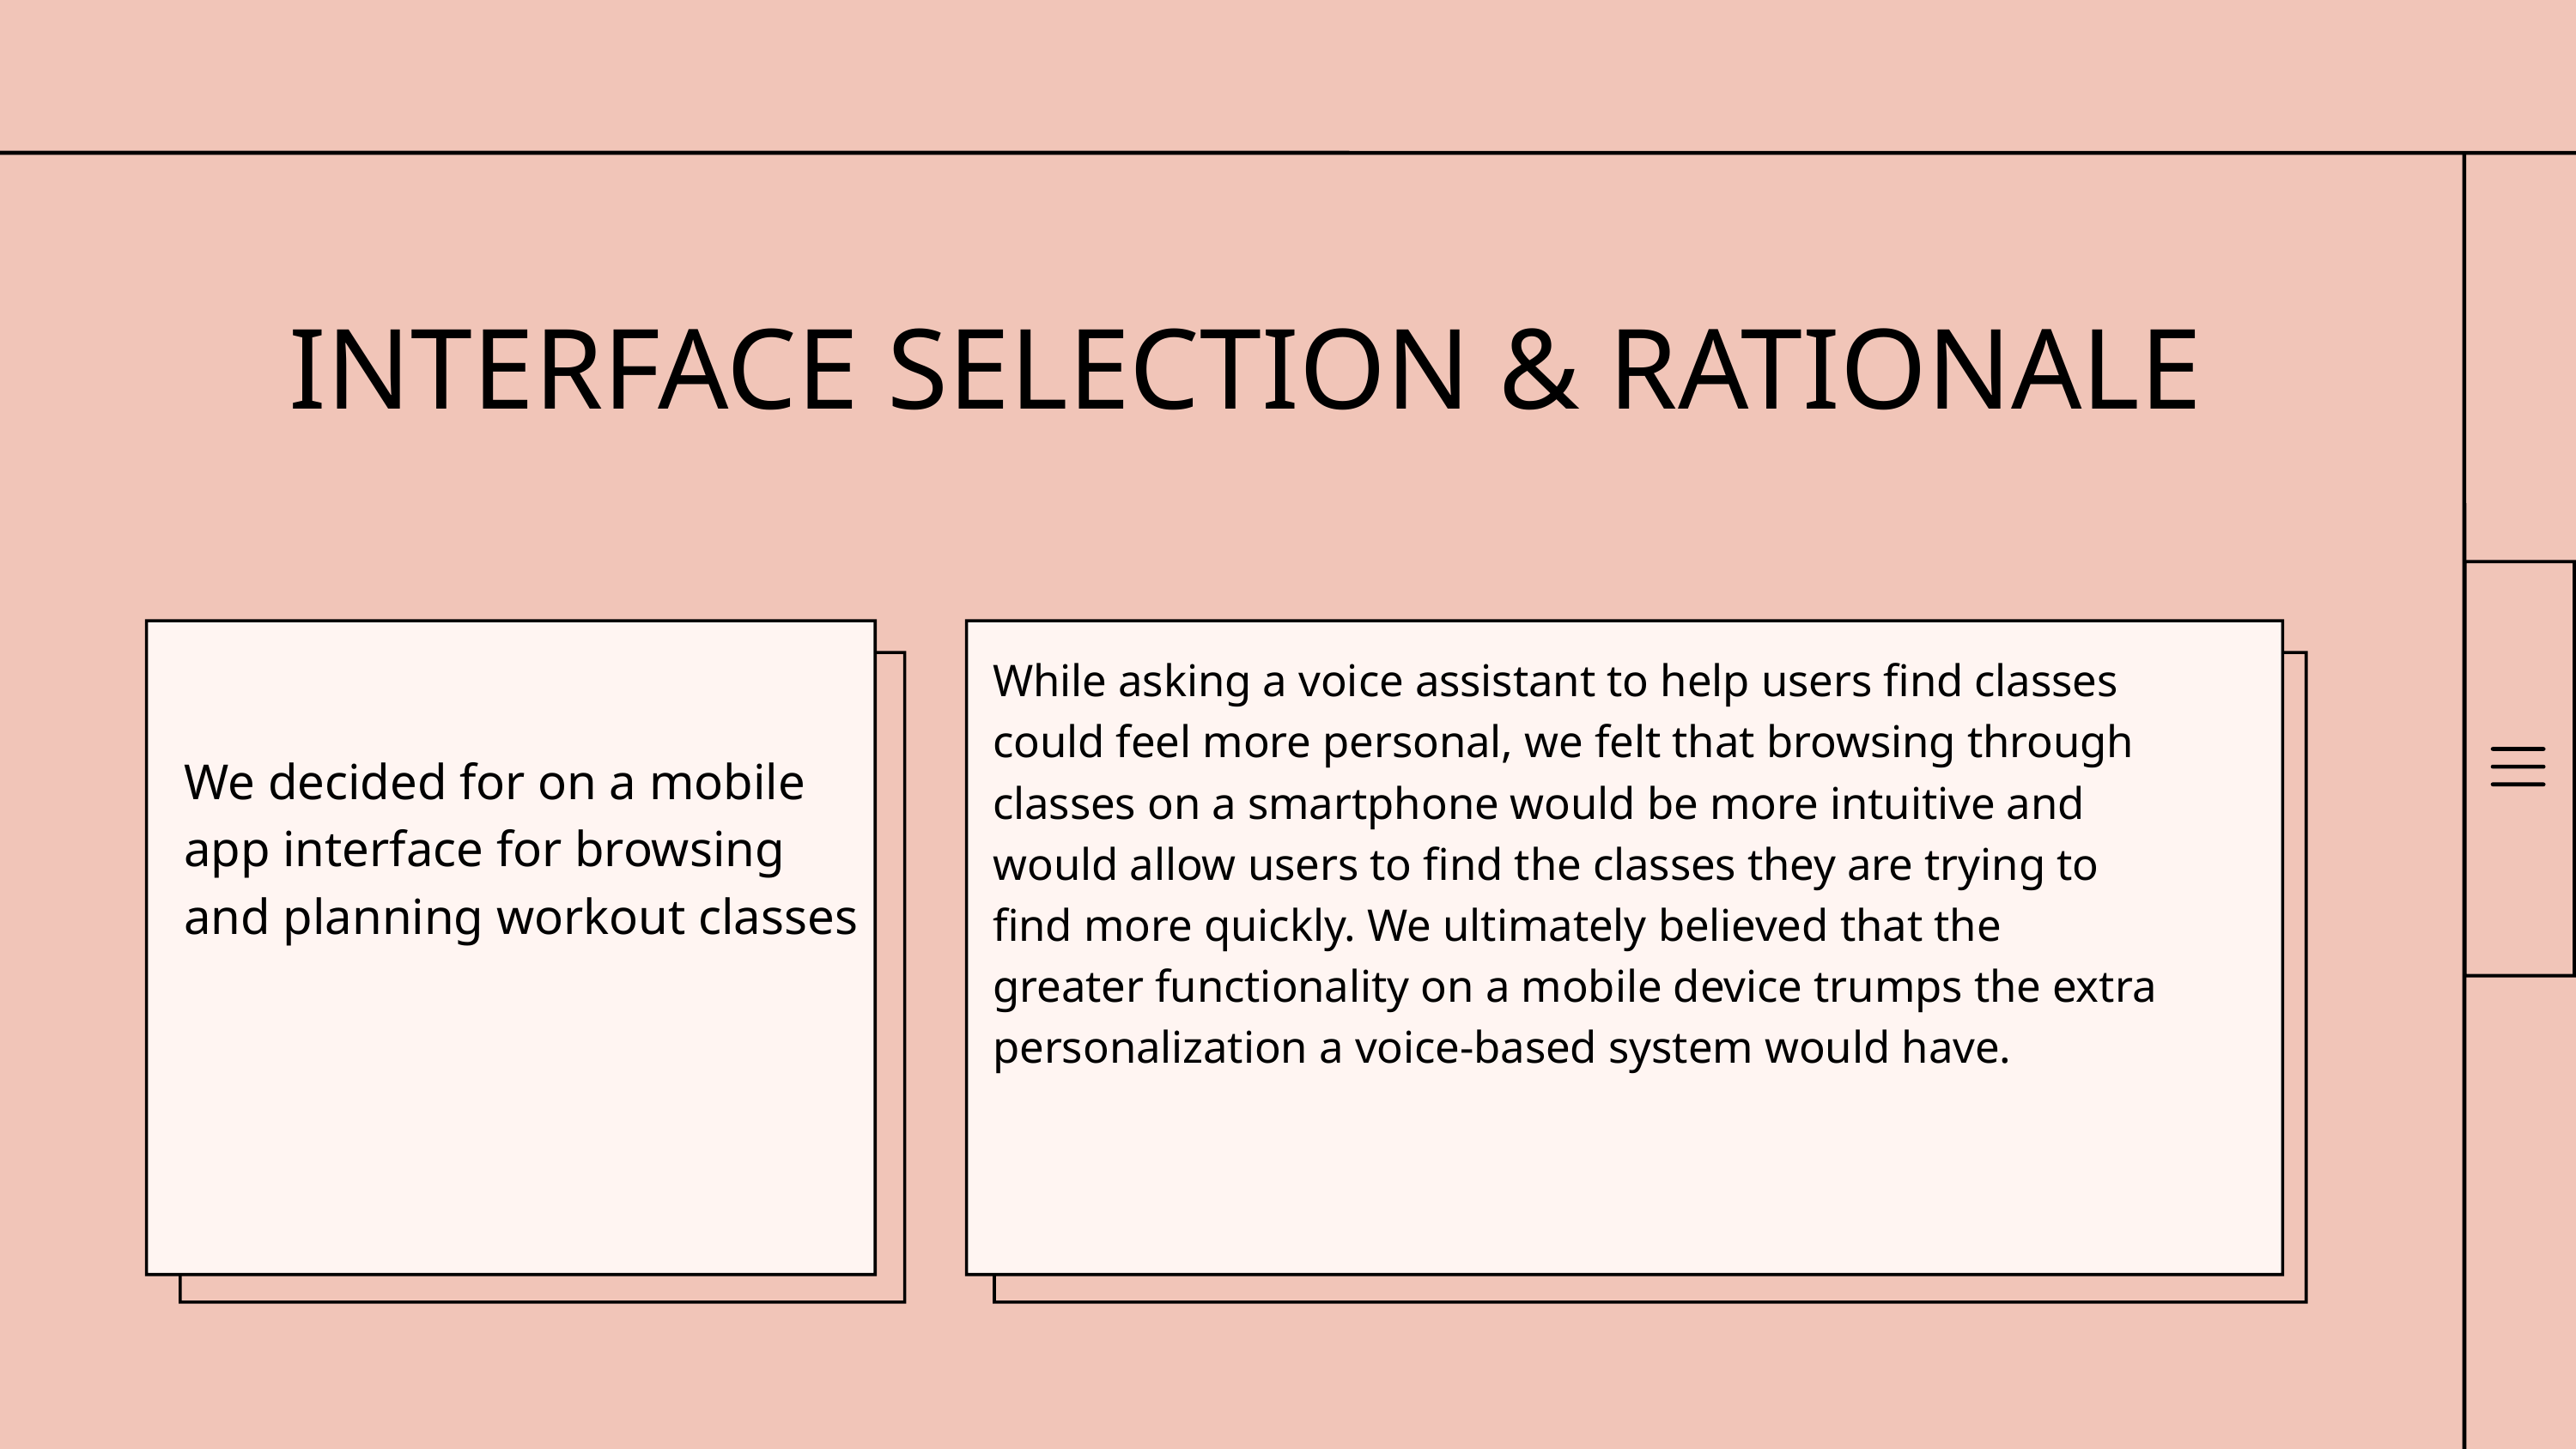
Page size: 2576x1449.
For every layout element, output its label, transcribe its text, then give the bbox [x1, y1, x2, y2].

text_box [992, 651, 2308, 1304]
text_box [144, 619, 878, 1276]
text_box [2463, 560, 2576, 978]
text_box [964, 619, 2285, 1276]
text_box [178, 651, 907, 1304]
text_box INTERFACE SELECTION & RATIONALE [184, 331, 2308, 432]
